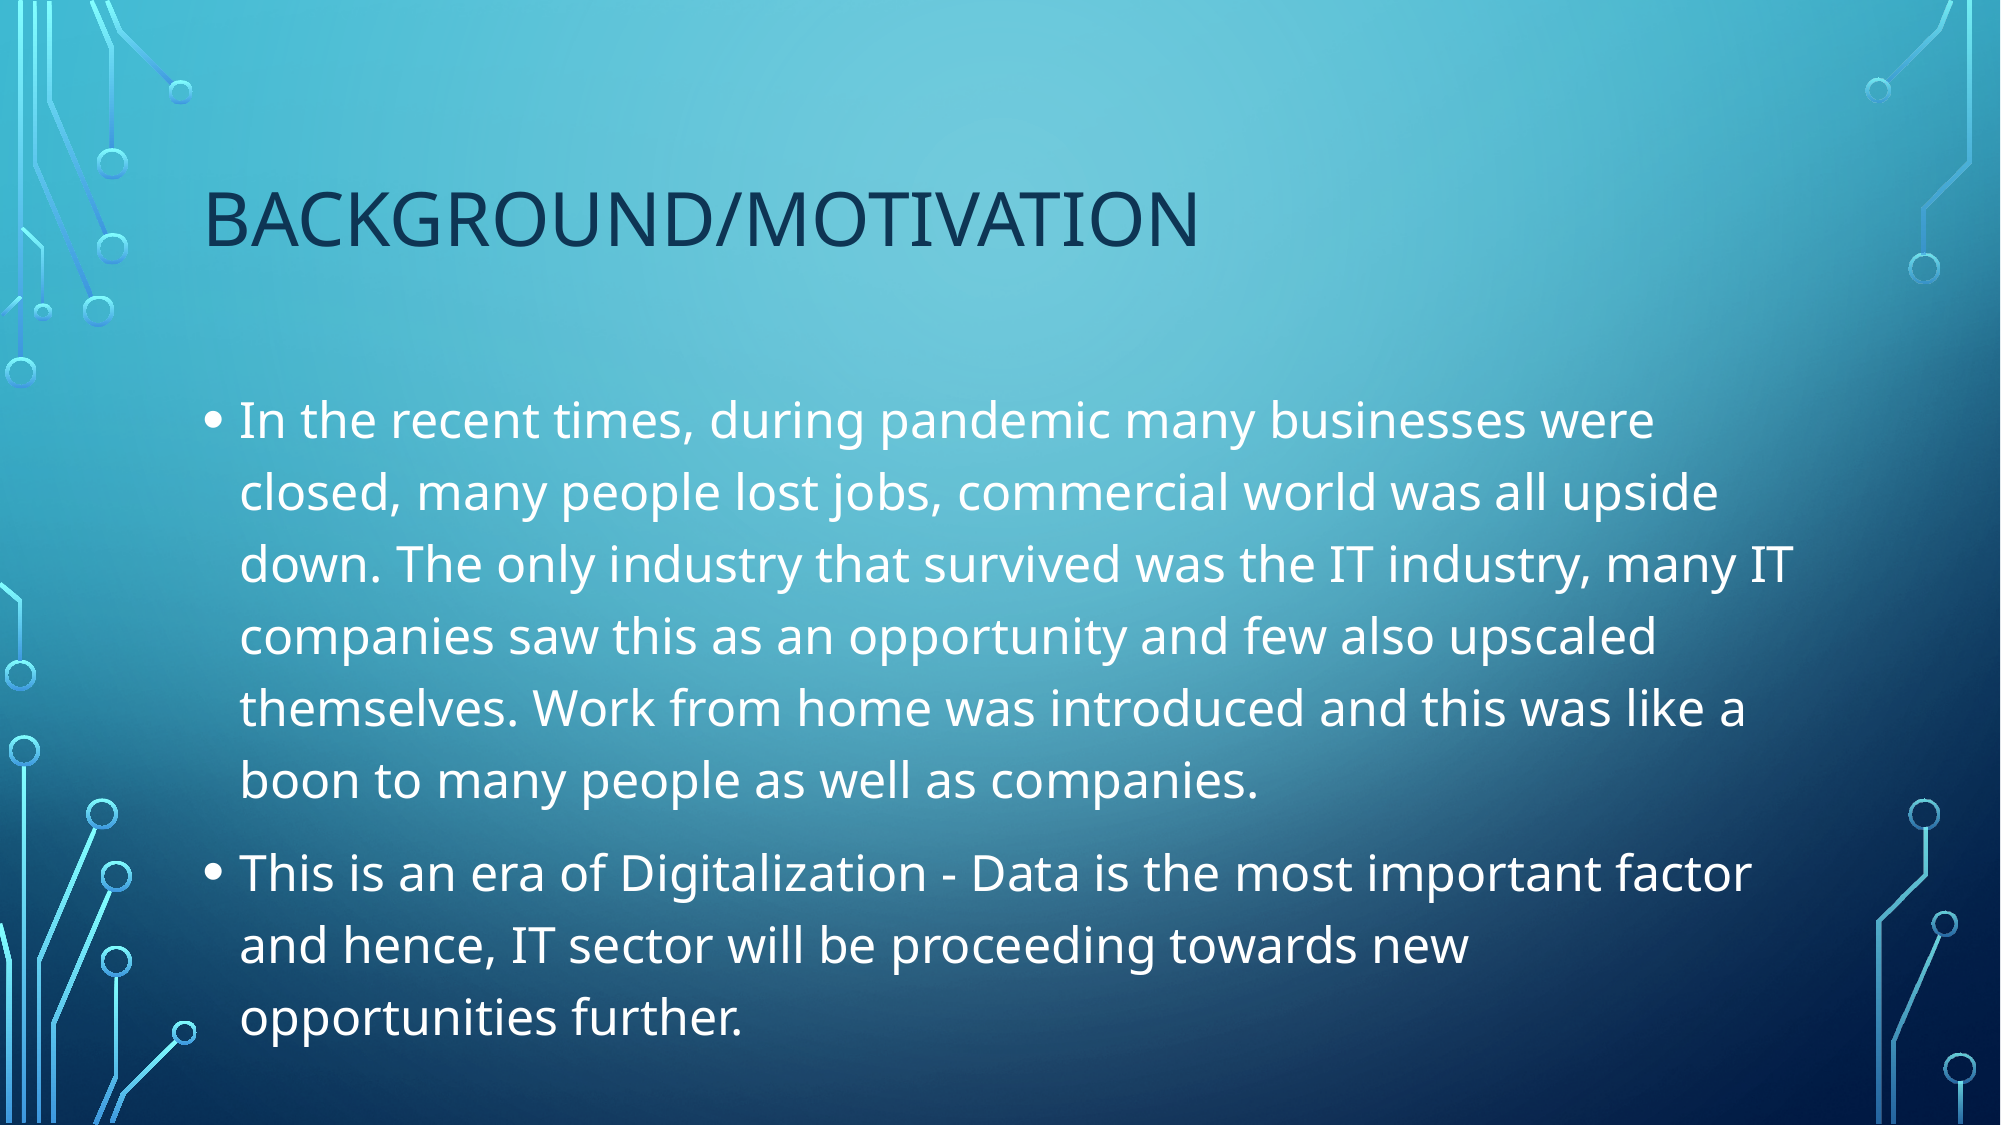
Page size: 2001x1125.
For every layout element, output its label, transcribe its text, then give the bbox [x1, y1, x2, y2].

title BackGround/Motivation [187, 101, 1813, 344]
list In the recent times, during pandemic many businesses were closed, many people lost jobs, commercial world was all upside down. The only industry that survived was the IT industry, many IT companies saw this as an opportunity and few also upscaled themselves. Work from home was introduced and this was like a boon to many people as well as companies. This is an era of Digitalization - Data is the most important factor and hence, IT sector will be proceeding towards new opportunities further. [187, 369, 1813, 950]
